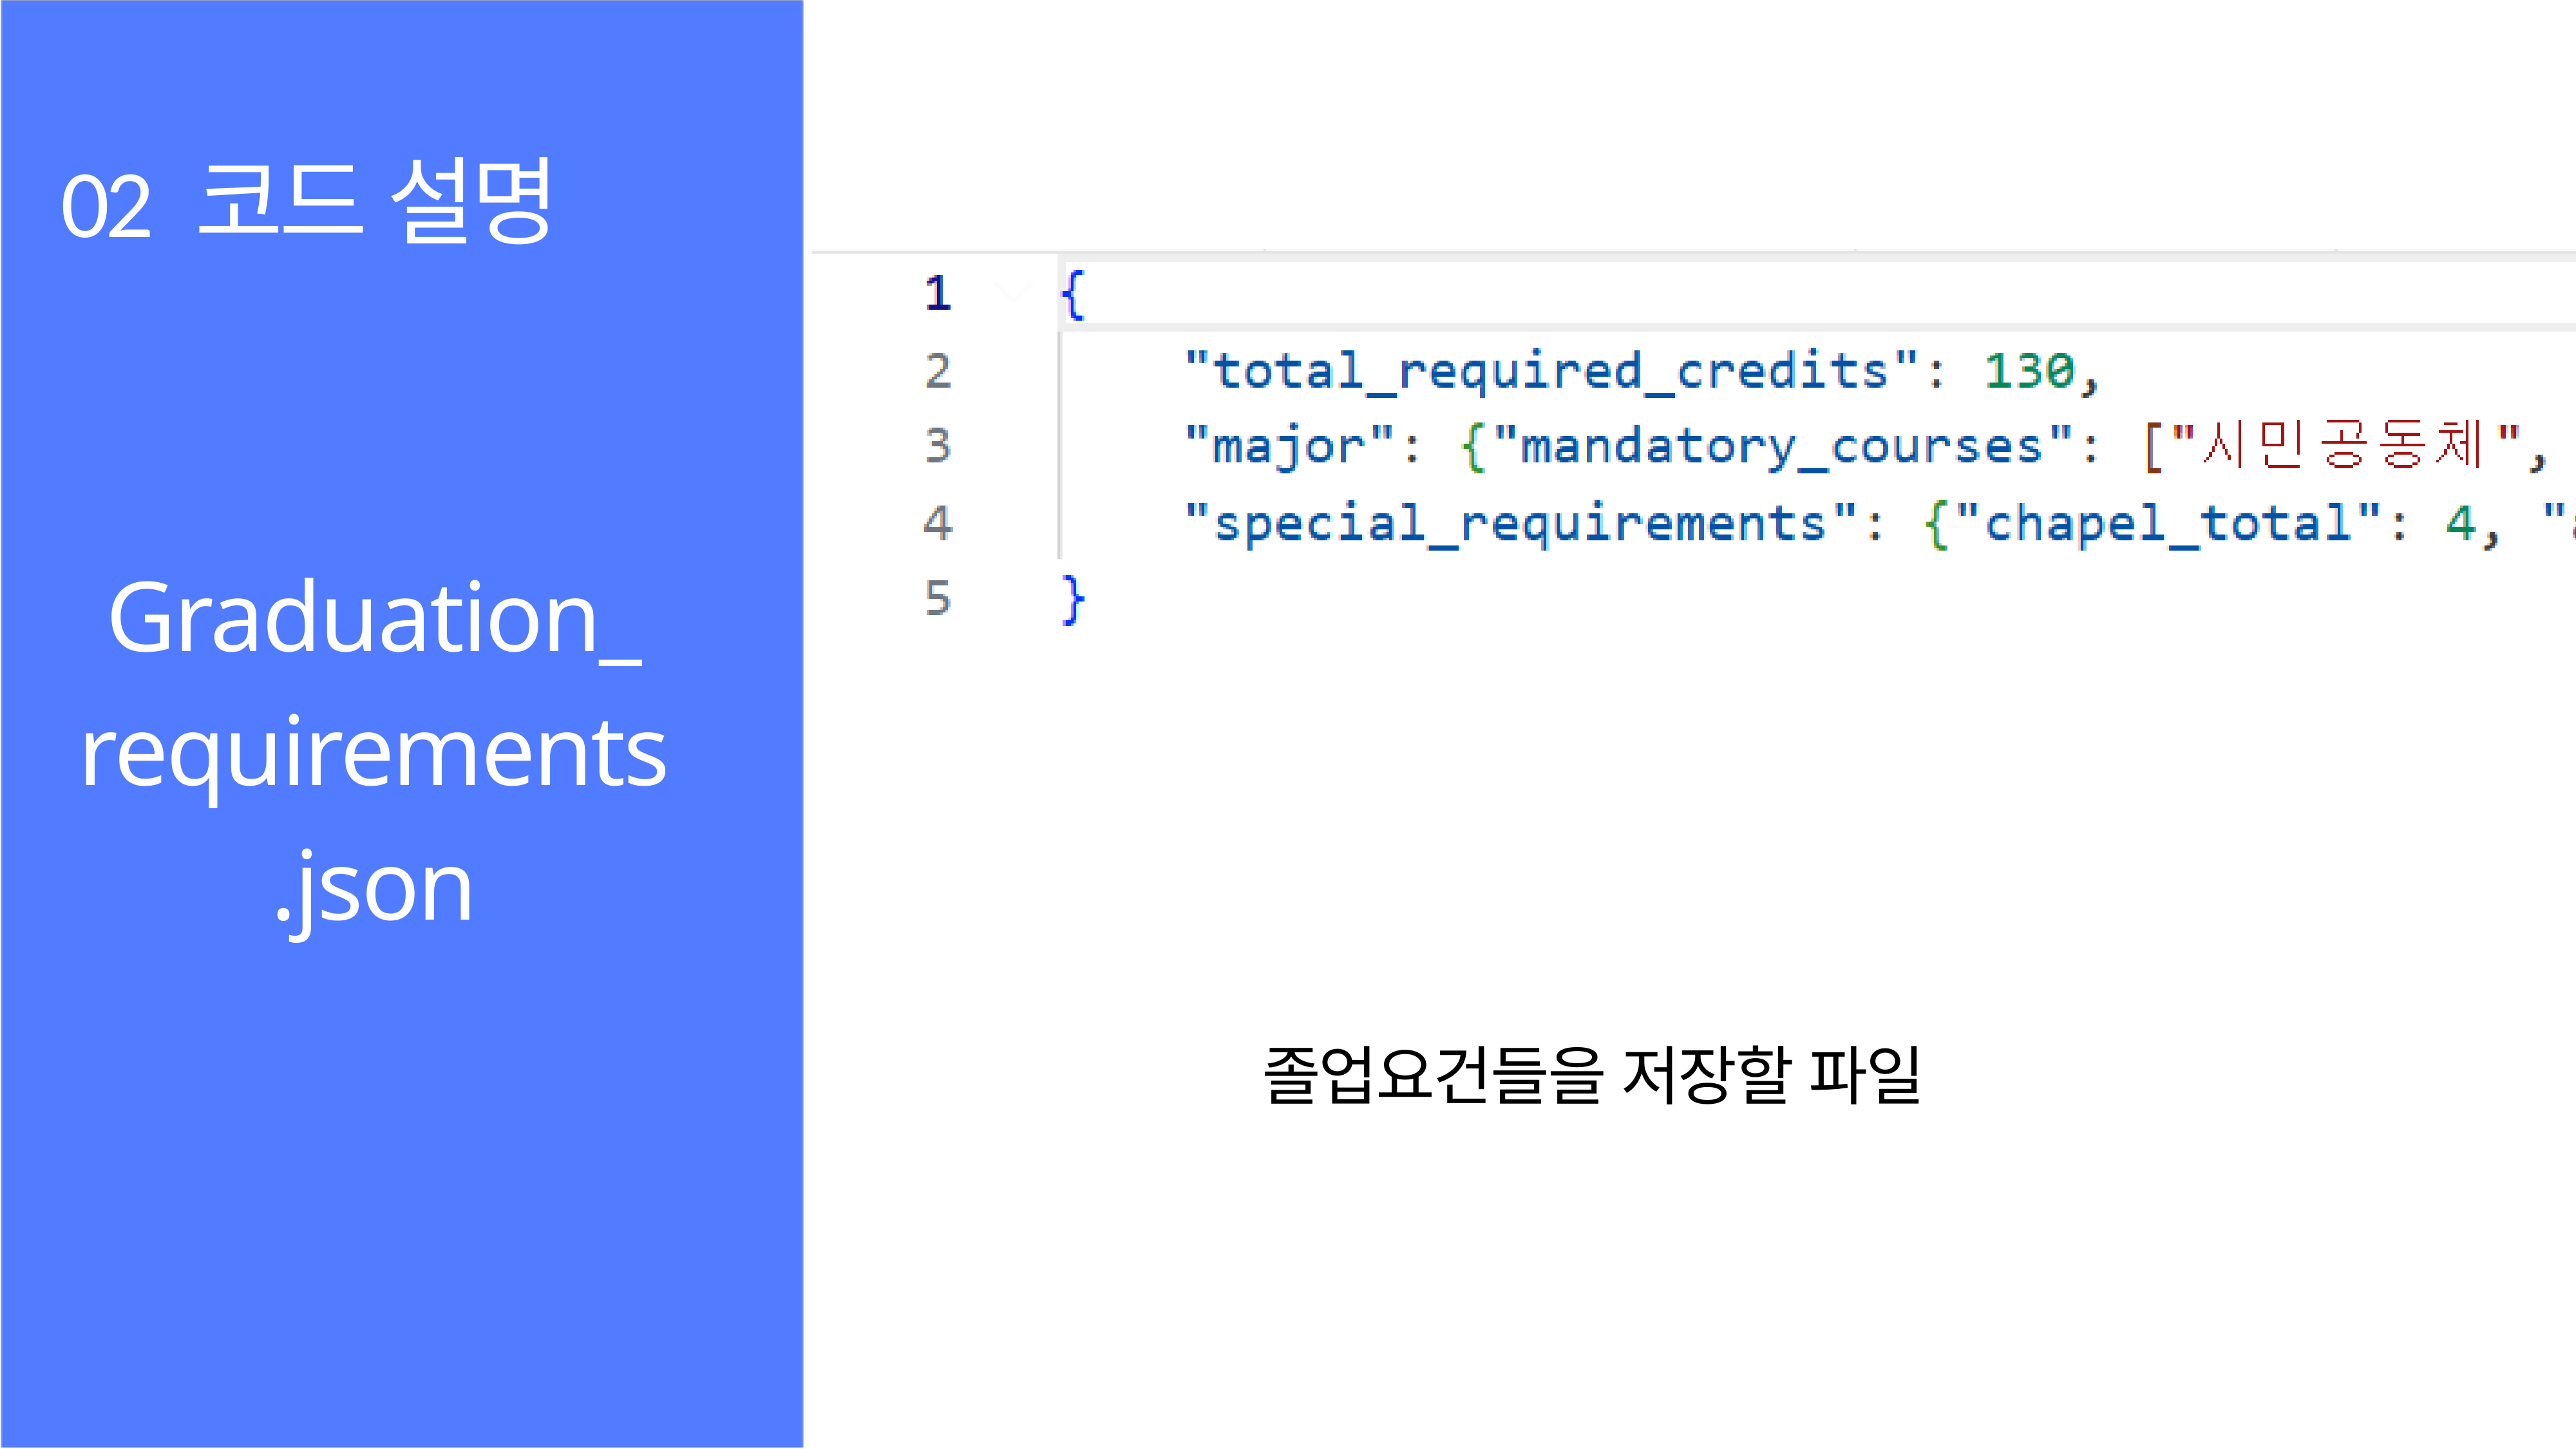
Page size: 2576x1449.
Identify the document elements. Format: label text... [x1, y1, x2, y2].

text_box 졸업요건들을 저장할 파일 [807, 1018, 2576, 1357]
picture [811, 249, 2576, 760]
picture [0, 0, 806, 1449]
